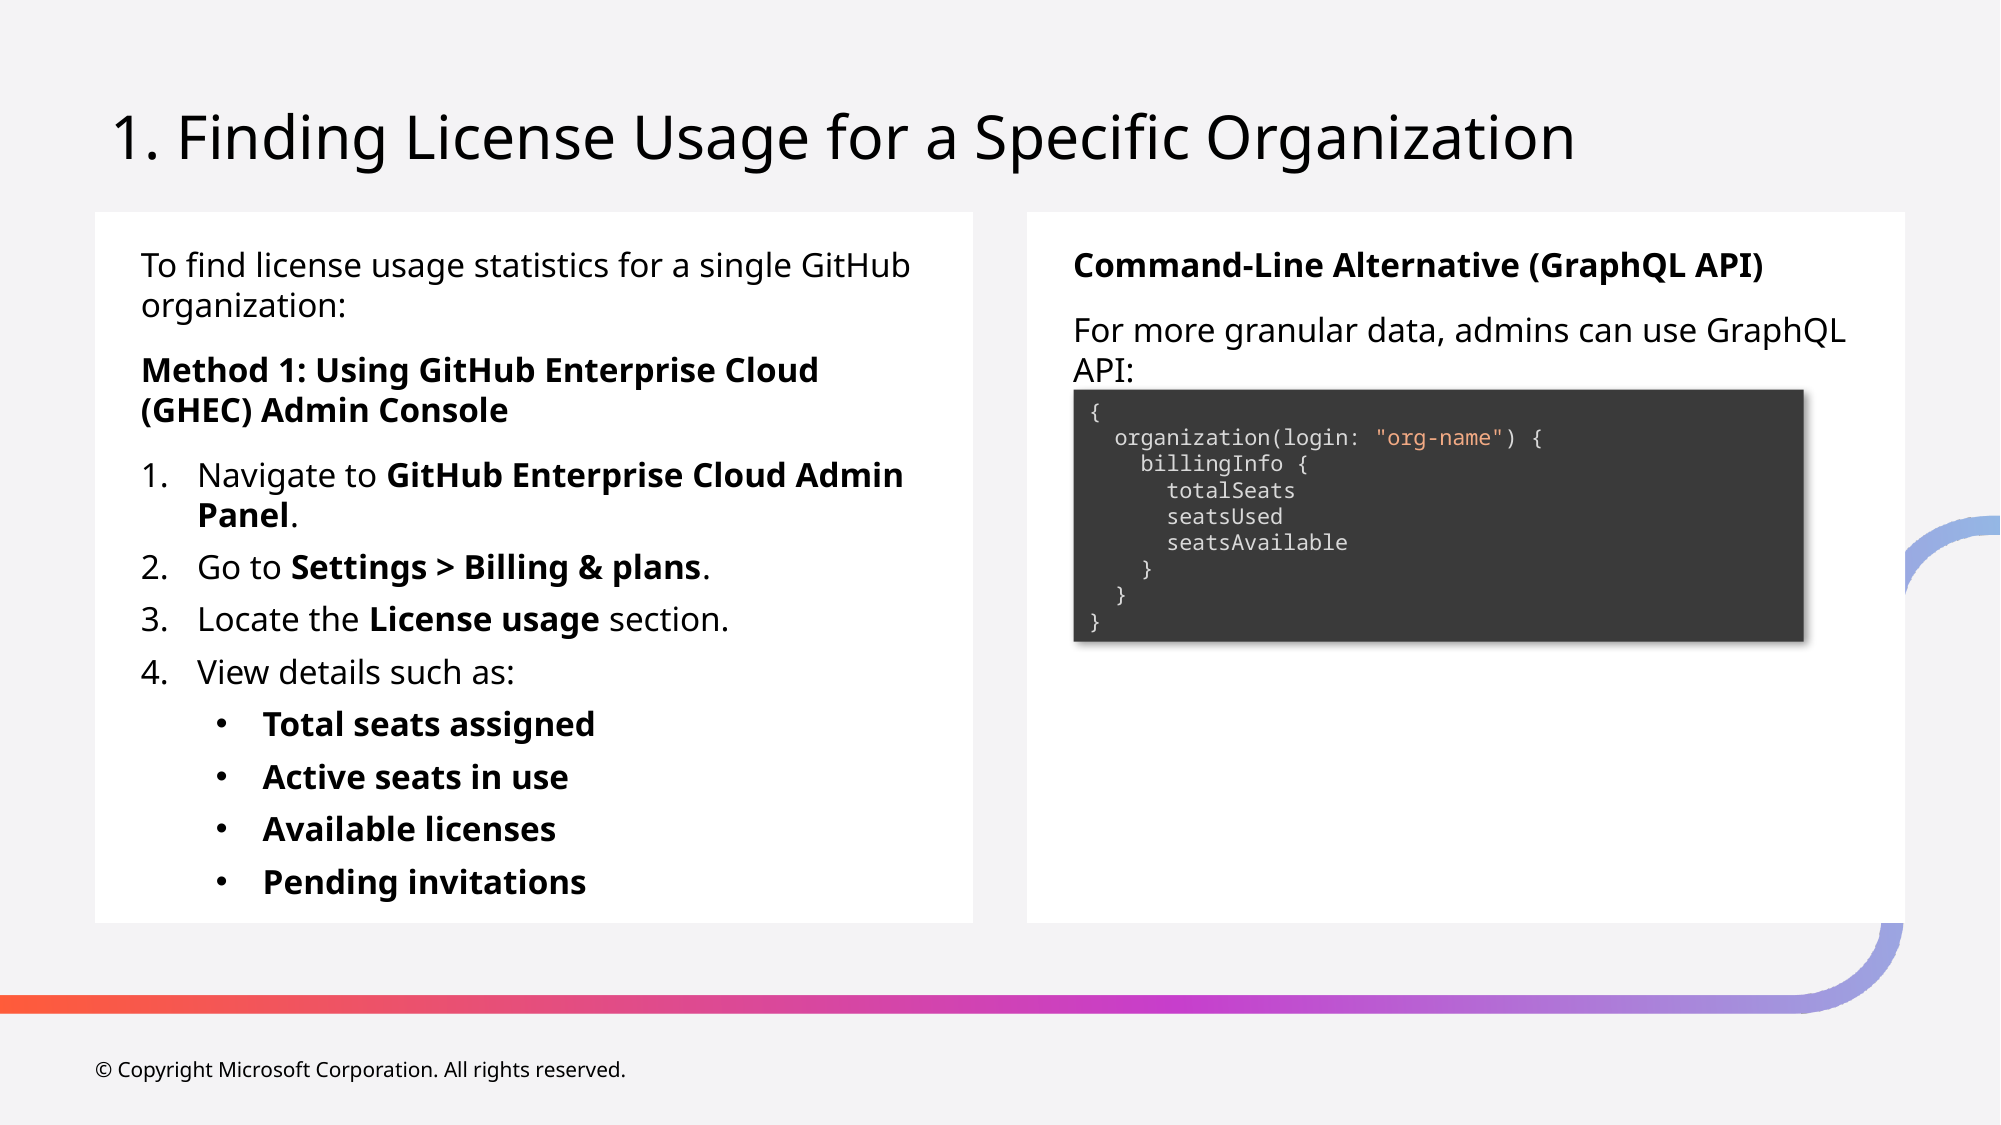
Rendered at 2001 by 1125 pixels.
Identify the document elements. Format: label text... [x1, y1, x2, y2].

text_box [94, 211, 974, 924]
text_box [1026, 211, 1907, 924]
text_box Command-Line Alternative (GraphQL API) For more granular data, admins can use GraphQL API: [1058, 236, 1874, 397]
text_box To find license usage statistics for a single GitHub organization: Method 1: Using GitHub Enterprise Cloud (GHEC) Admin Console Navigate to GitHub Enterprise Cloud Admin Panel. Go to Settings > Billing & plans. Locate the License usage section. View details such as: Total seats assigned Active seats in use Available licenses Pending invitations [126, 236, 942, 909]
title 1. Finding License Usage for a Specific Organization [95, 99, 1938, 181]
text_box { organization(login: "org-name") { billingInfo { totalSeats seatsUsed seatsAvailable } } } [1072, 388, 1805, 643]
footer © Copyright Microsoft Corporation. All rights reserved. [95, 1053, 1581, 1086]
picture [0, 515, 2000, 1014]
